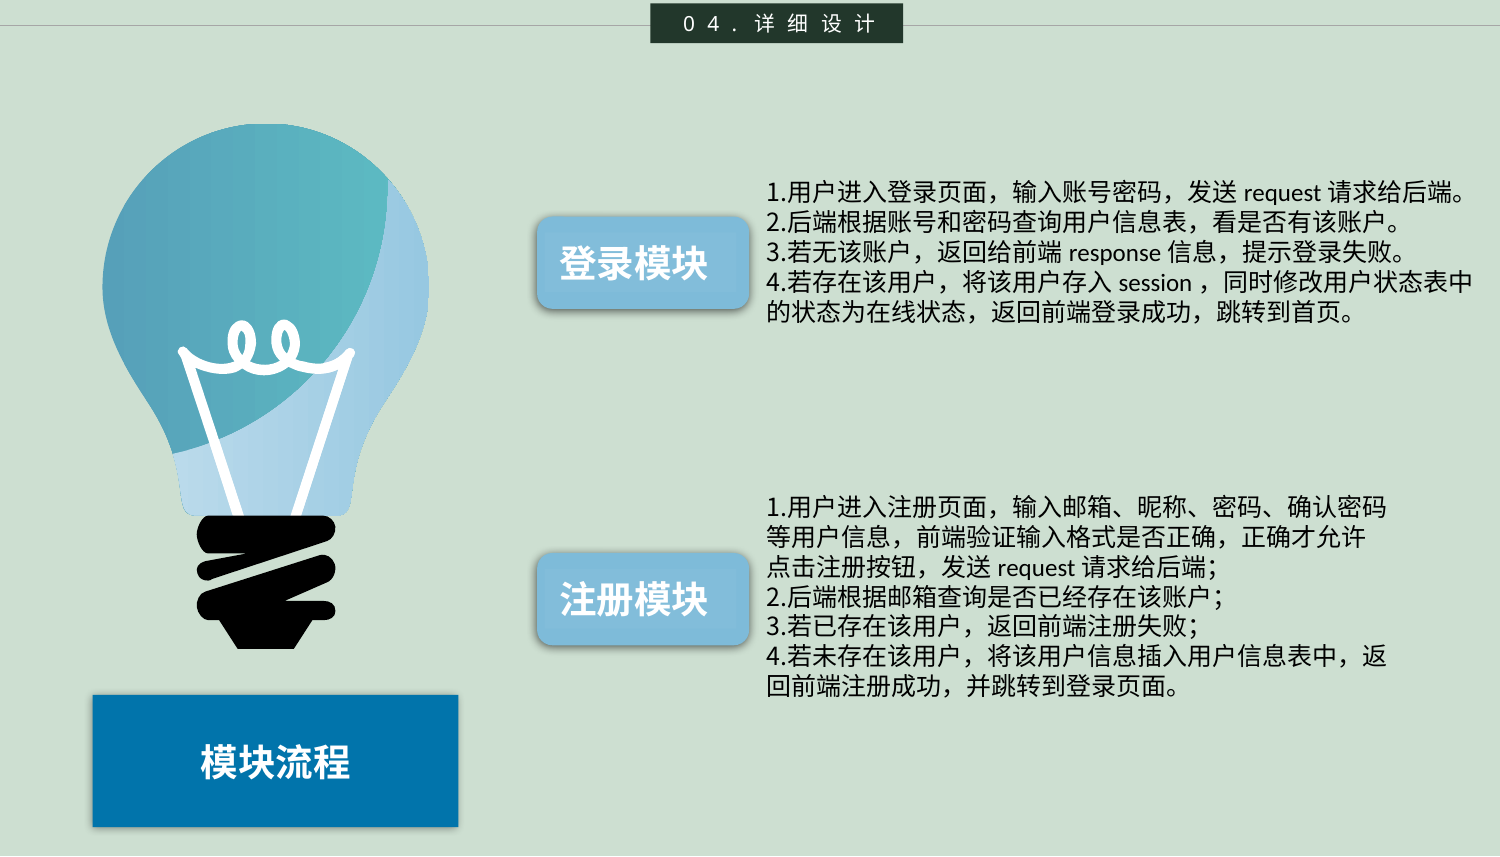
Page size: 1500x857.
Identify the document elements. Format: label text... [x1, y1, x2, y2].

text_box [102, 123, 430, 649]
text_box 模块流程 [92, 694, 459, 828]
text_box 登录模块 [544, 232, 737, 293]
text_box 注册模块 [544, 568, 737, 629]
text_box [537, 552, 750, 646]
text_box [537, 216, 750, 309]
text_box 用户进入登录页面，输入账号密码，发送request请求给后端。 后端根据账号和密码查询用户信息表，看是否有该账户。 若无该账户，返回给前端response信息，提示登录失败。 若存在该用户，将该用户存入session，同时修改用户状态表中的状态为在线状态，返回前端登录成功，跳转到首页。 [752, 138, 1500, 364]
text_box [0, 3, 1500, 44]
text_box 用户进入注册页面，输入邮箱、昵称、密码、确认密码等用户信息，前端验证输入格式是否正确，正确才允许点击注册按钮，发送request请求给后端； 后端根据邮箱查询是否已经存在该账户； 若已存在该用户，返回前端注册失败； 若未存在该用户，将该用户信息插入用户信息表中，返回前端注册成功，并跳转到登录页面。 [752, 453, 1403, 739]
